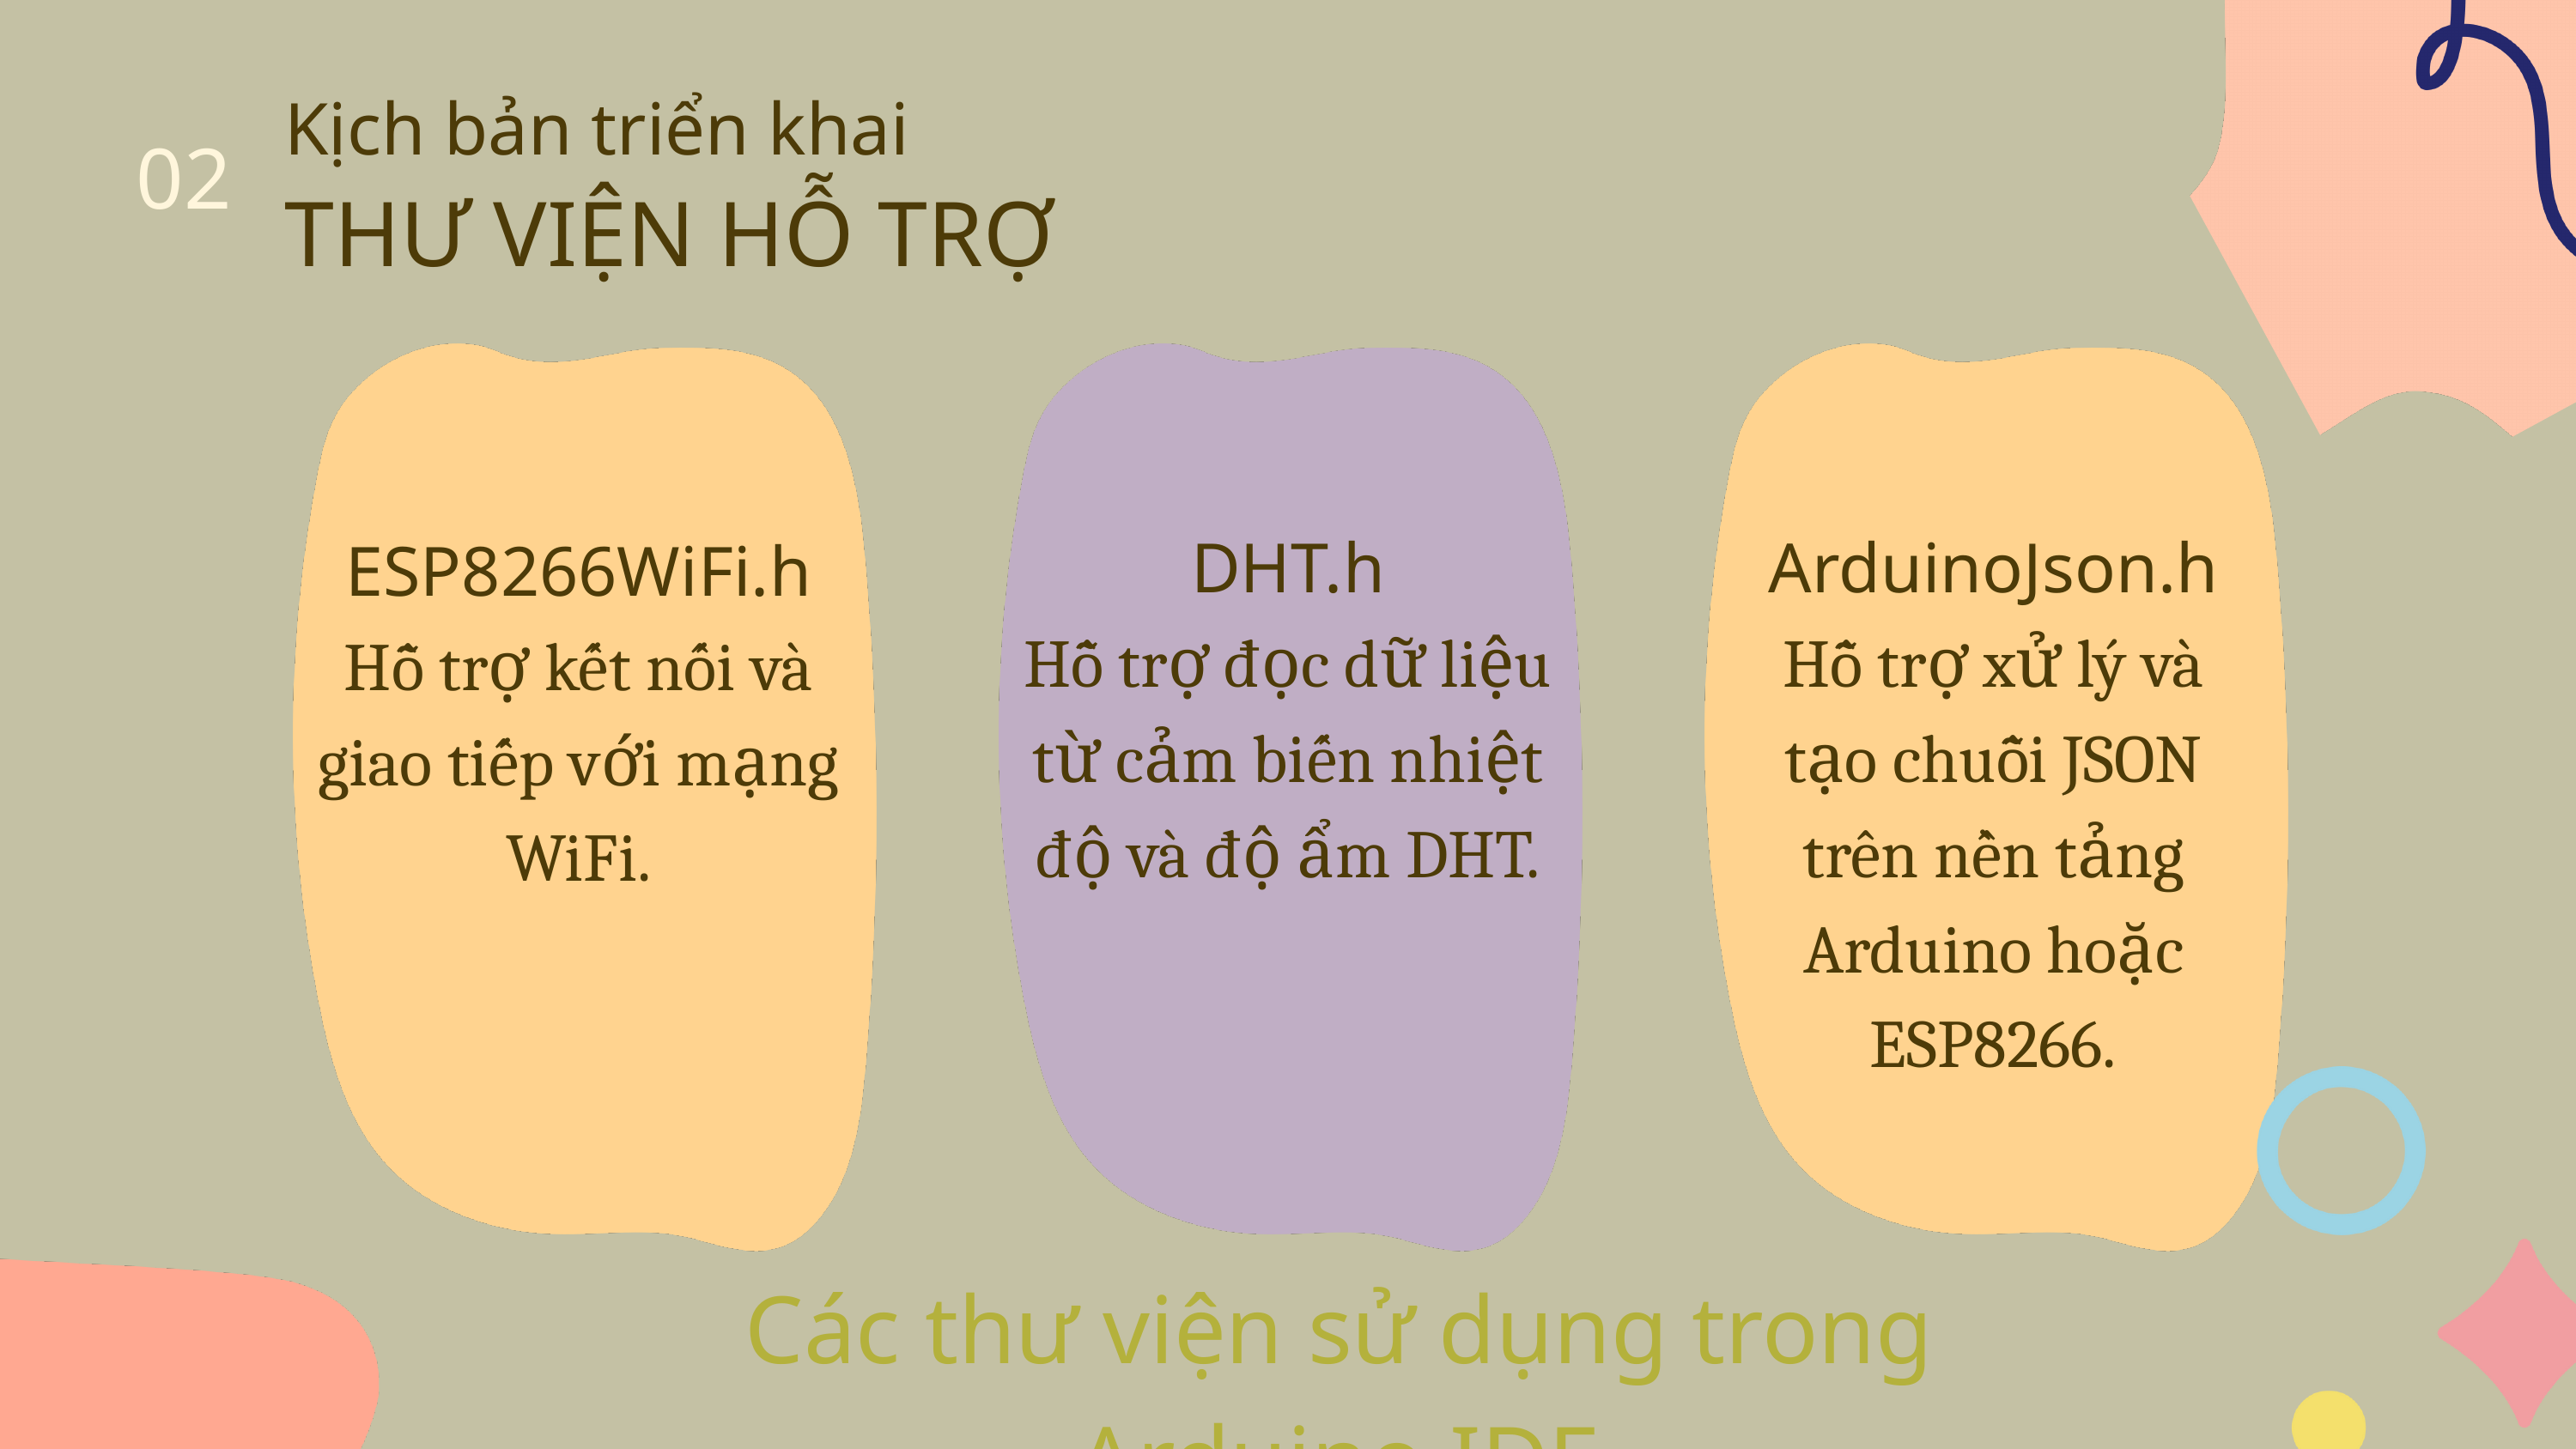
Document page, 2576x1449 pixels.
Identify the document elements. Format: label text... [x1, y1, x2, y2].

text_box [990, 327, 1586, 1252]
text_box [1696, 327, 2292, 1266]
text_box [0, 1248, 380, 1449]
text_box Các thư viện sử dụng trong Arduino IDE [572, 1252, 2107, 1449]
text_box ArduinoJson.h Hỗ trợ xử lý và tạo chuỗi JSON trên nền tảng Arduino hoặc ESP8266. [1730, 510, 2257, 1082]
text_box THƯ VIỆN HỖ TRỢ [284, 159, 1894, 285]
text_box DHT.h Hỗ trợ đọc dữ liệu từ cảm biến nhiệt độ và độ ẩm DHT. [1018, 510, 1558, 892]
text_box ESP8266WiFi.h Hỗ trợ kết nối và giao tiếp với mạng WiFi. [312, 514, 846, 895]
text_box [2085, 0, 2576, 518]
text_box [2257, 1066, 2576, 1449]
text_box Kịch bản triển khai [284, 69, 1643, 159]
text_box [284, 327, 880, 1266]
text_box 02 [83, 109, 285, 227]
